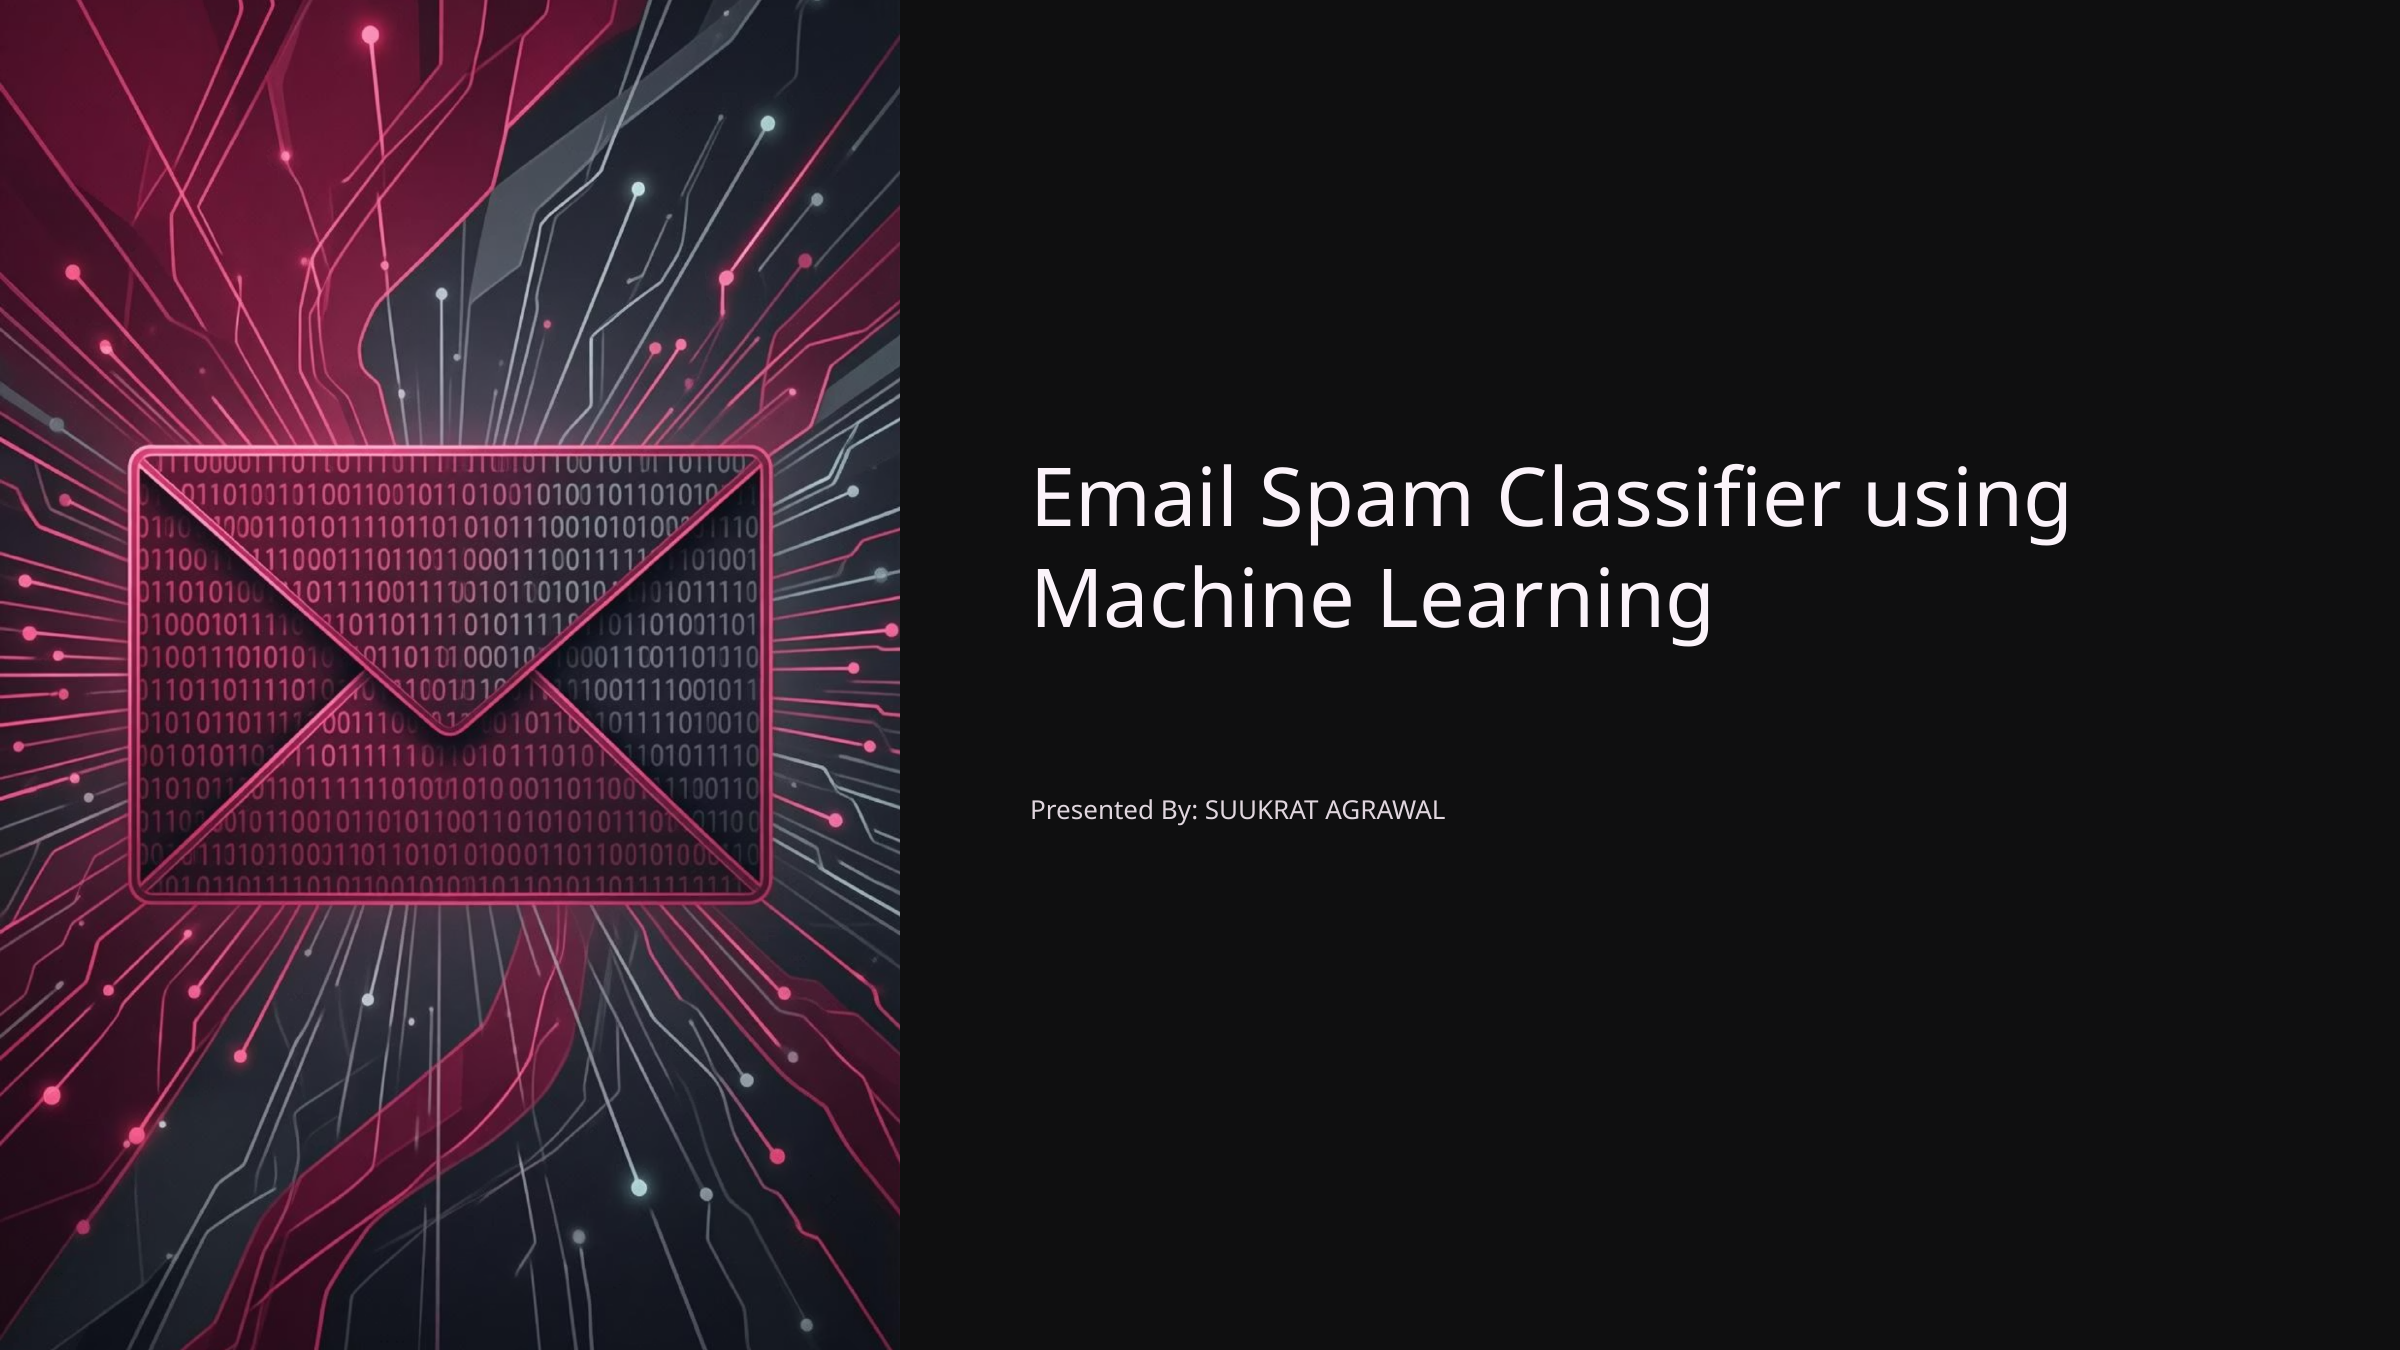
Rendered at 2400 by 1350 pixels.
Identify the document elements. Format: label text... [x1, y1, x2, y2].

text_box Presented By: SUUKRAT AGRAWAL [1030, 782, 2270, 908]
text_box Email Spam Classifier using Machine Learning [1030, 441, 2270, 646]
picture [0, 0, 900, 1350]
